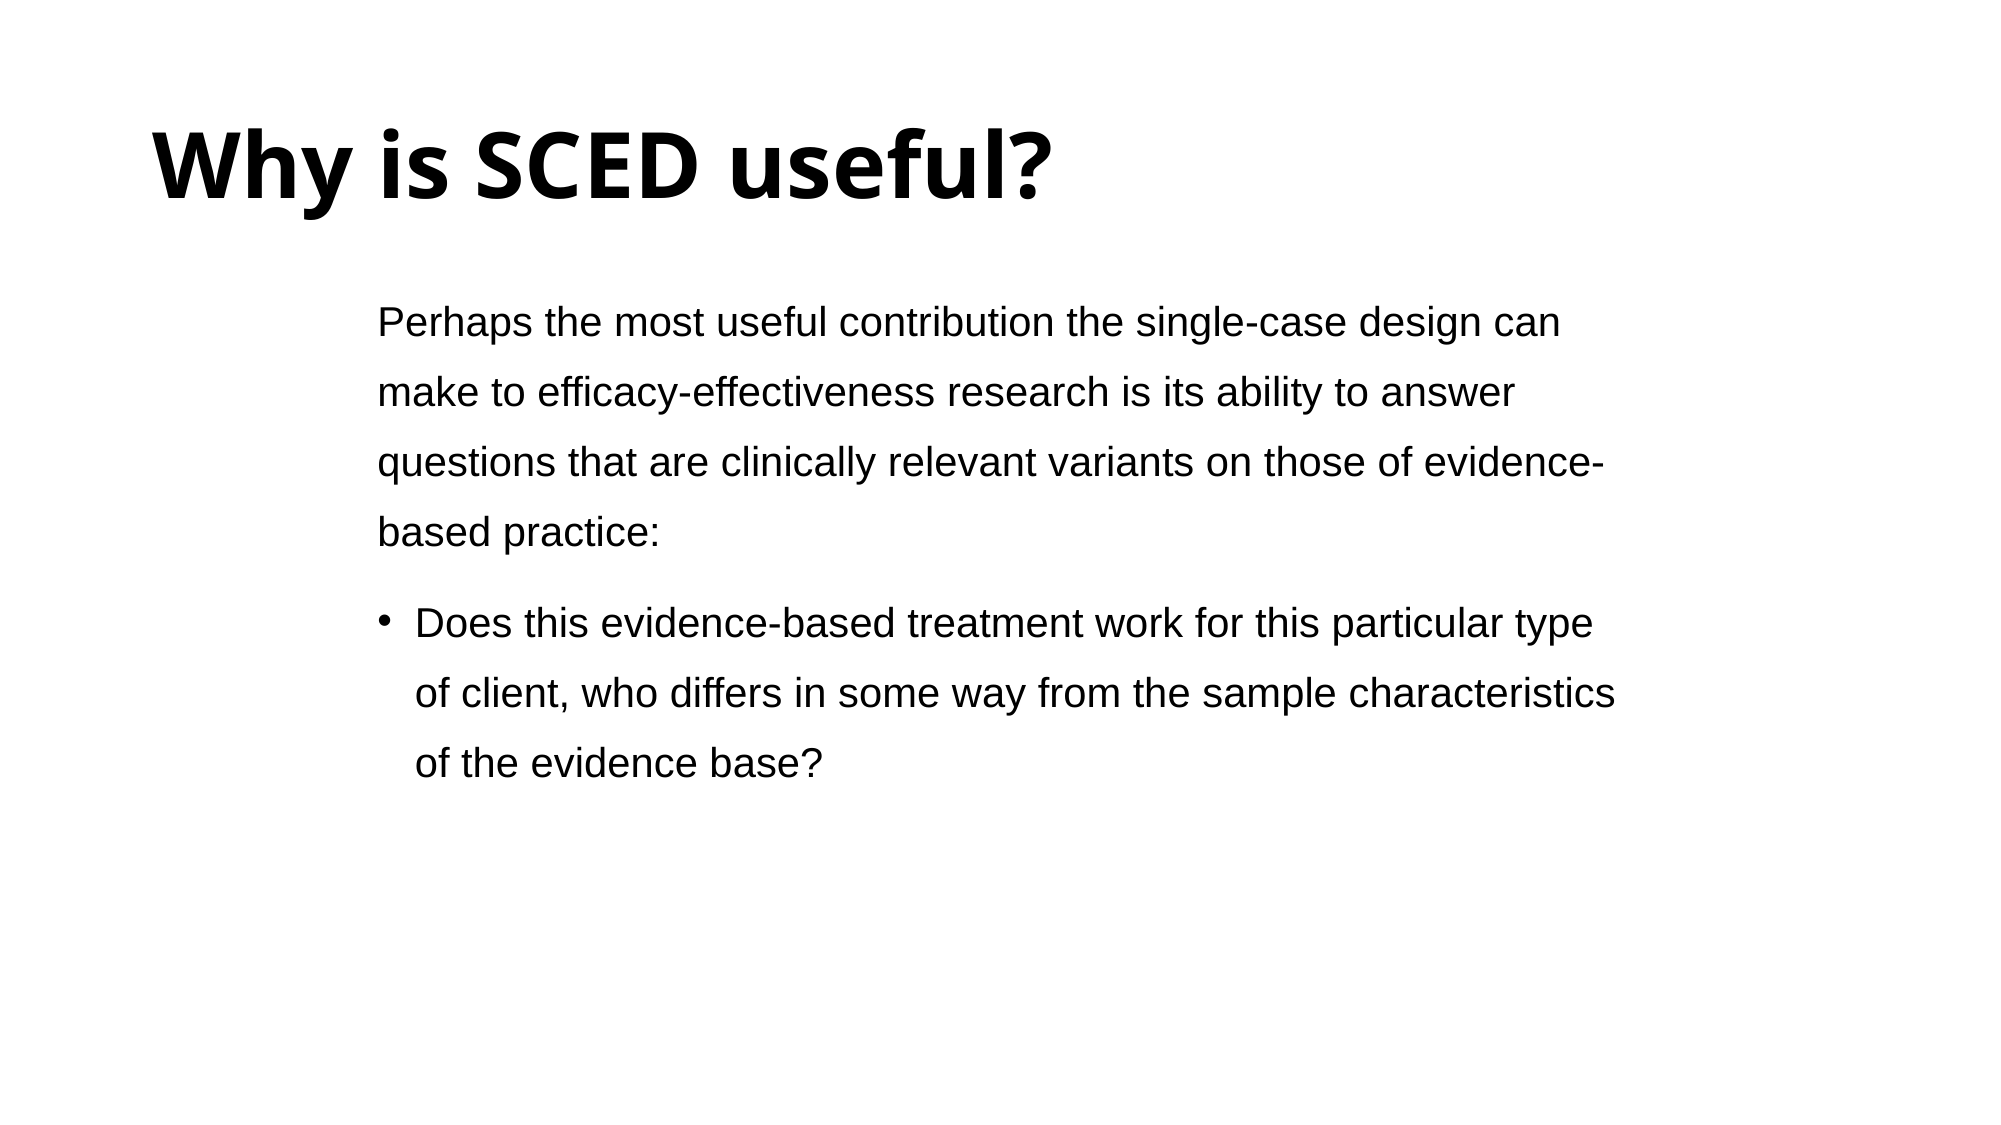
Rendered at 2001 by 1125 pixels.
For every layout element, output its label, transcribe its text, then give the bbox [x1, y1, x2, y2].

title Why is SCED useful? [137, 59, 1863, 278]
list Perhaps the most useful contribution the single-case design can make to efficacy-effectiveness research is its ability to answer questions that are clinically relevant variants on those of evidence-based practice: Does this evidence-based treatment work for this particular type of client, who differs in some way from the sample characteristics of the evidence base? [362, 267, 1638, 1000]
